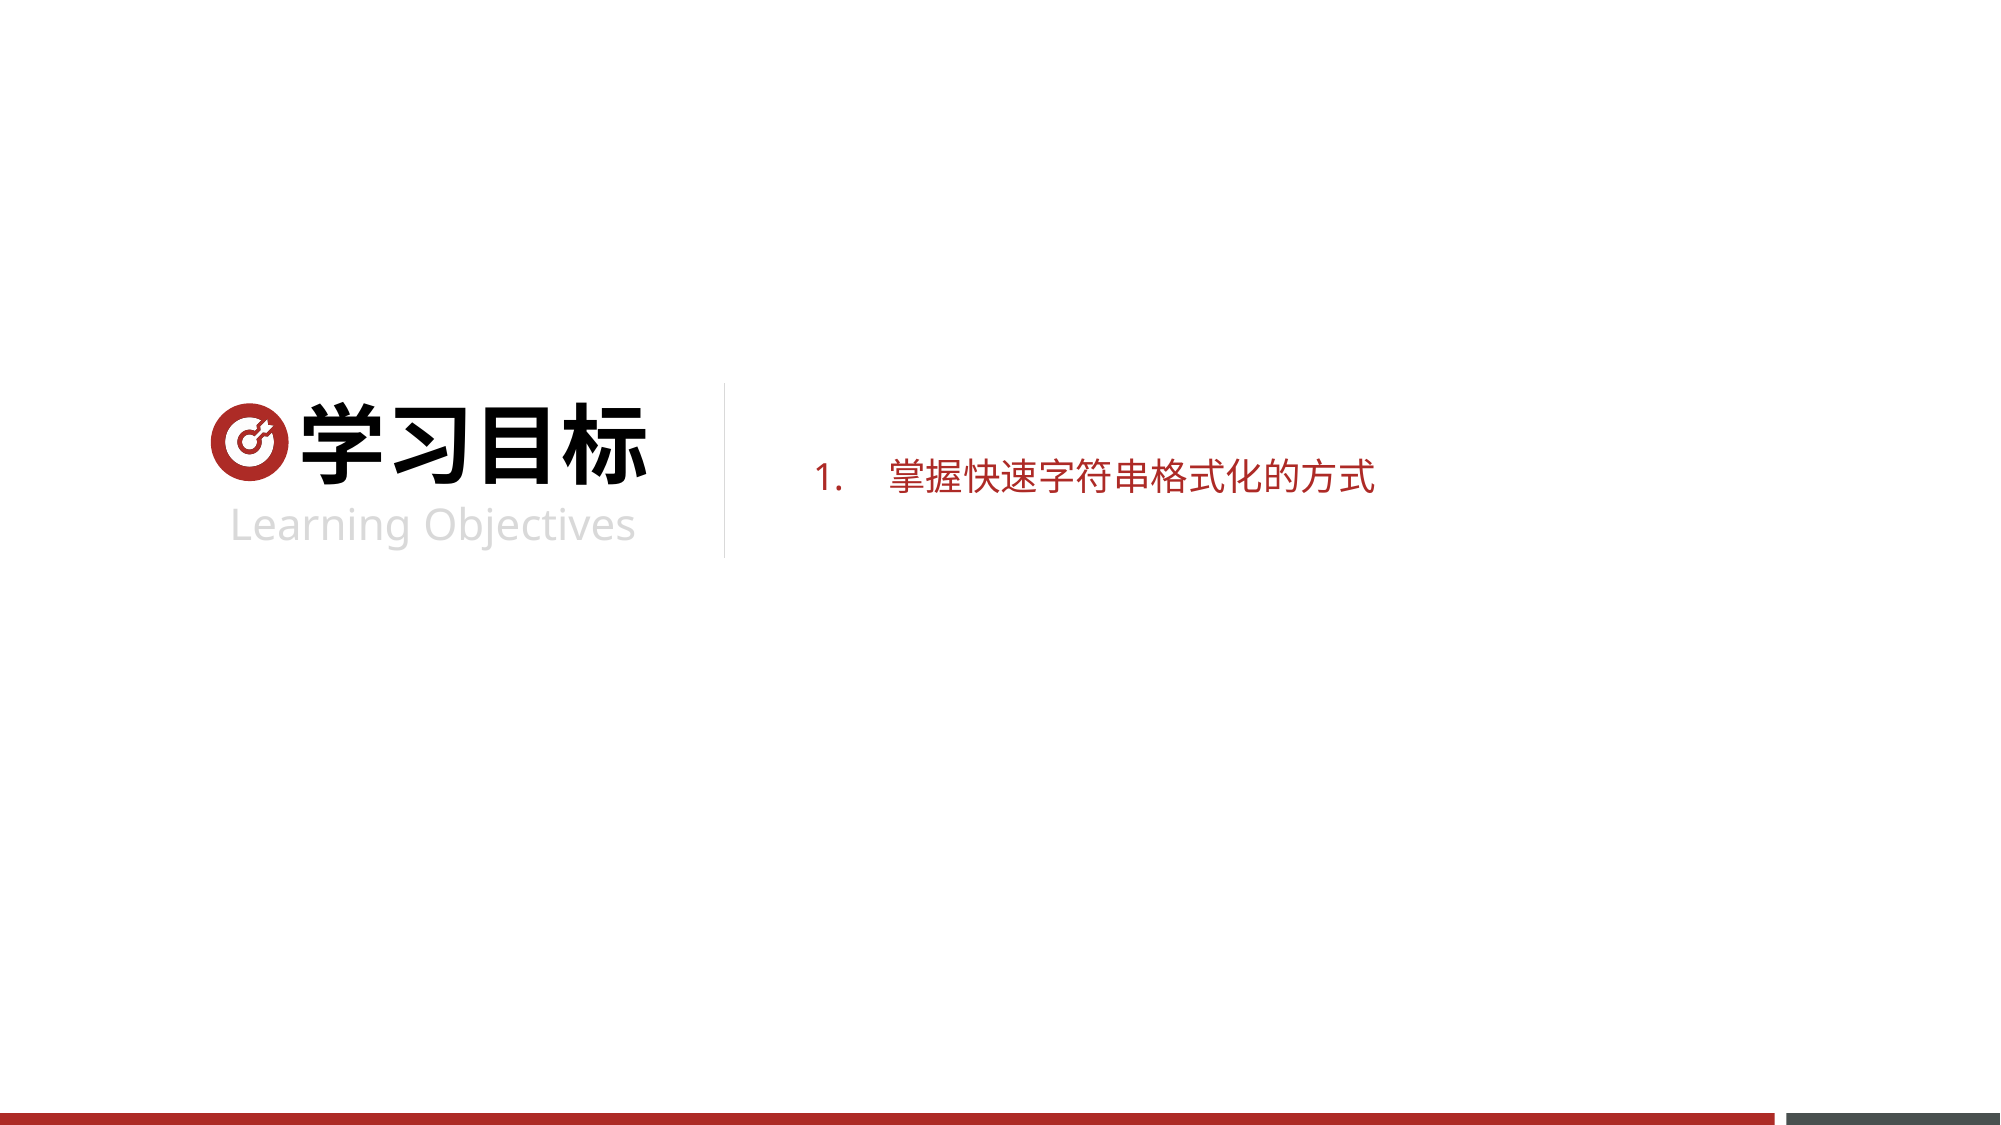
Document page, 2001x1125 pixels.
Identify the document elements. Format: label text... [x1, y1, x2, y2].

picture [216, 408, 283, 476]
list 掌握快速字符串格式化的方式 [798, 55, 1832, 852]
